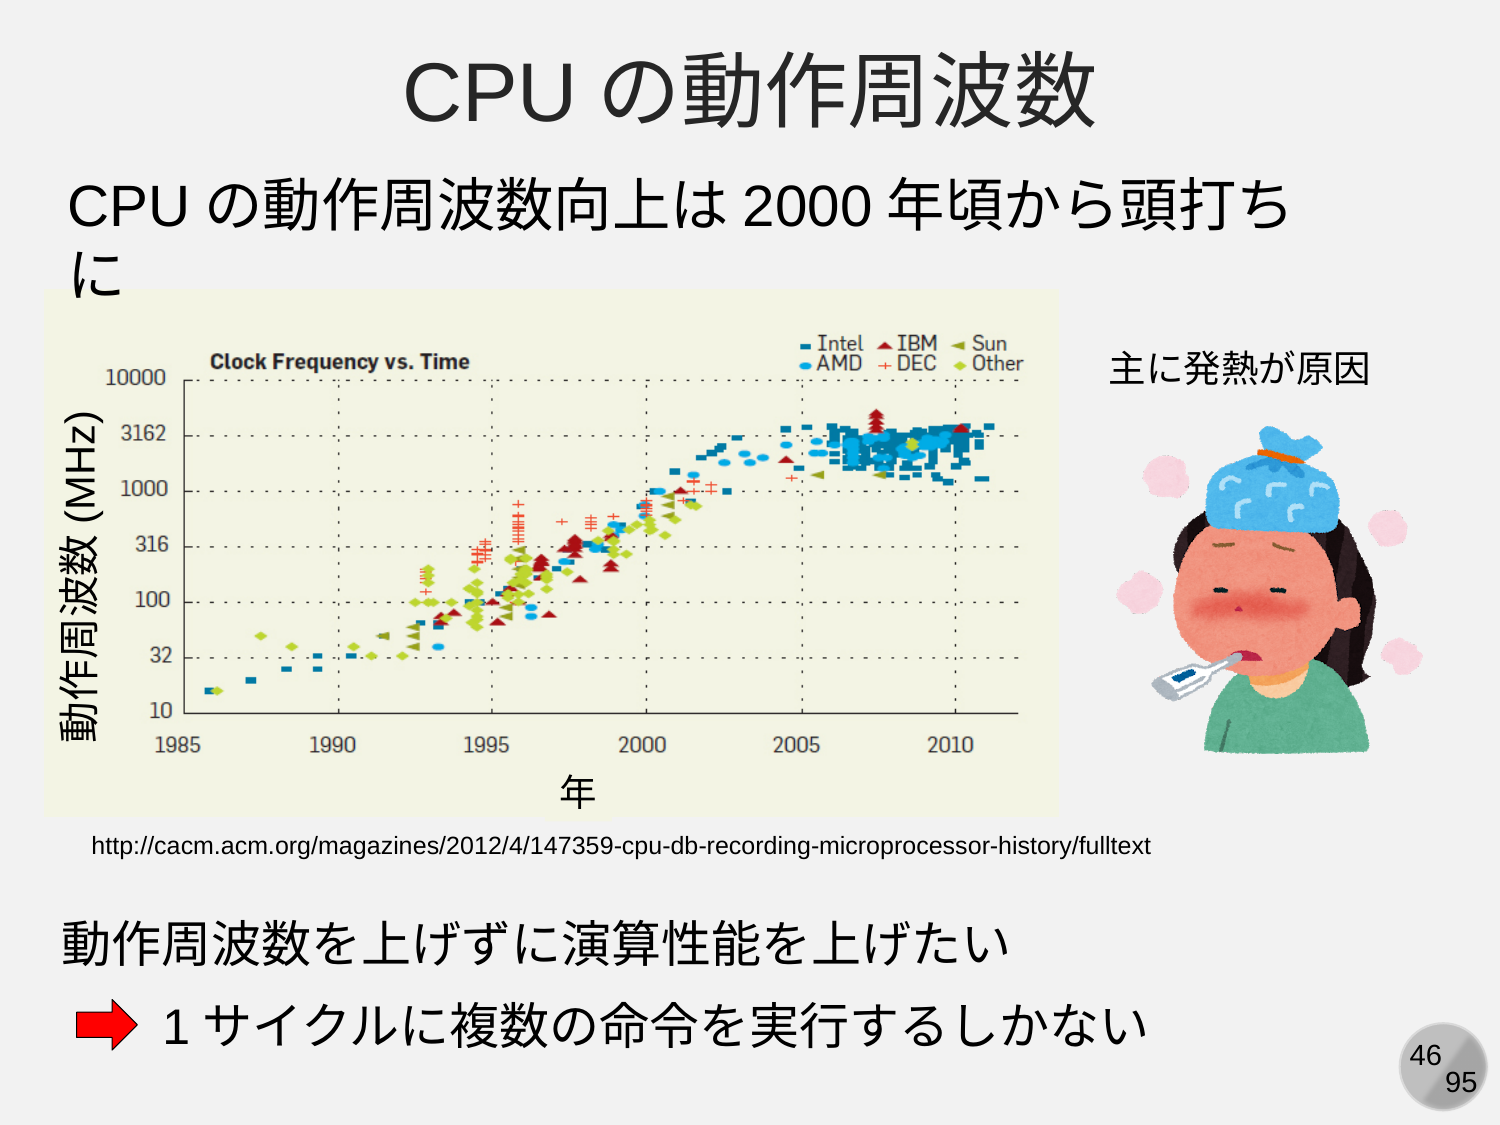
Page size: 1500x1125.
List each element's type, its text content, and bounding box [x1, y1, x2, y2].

text_box 主に発熱が原因 [1094, 338, 1387, 398]
text_box [76, 999, 138, 1051]
picture [1104, 408, 1441, 763]
text_box http://cacm.acm.org/magazines/2012/4/147359-cpu-db-recording-microprocessor-history/fulltext [76, 822, 1227, 867]
text_box CPUの動作周波数向上は2000年頃から頭打ちに [53, 160, 1362, 316]
text_box 動作周波数を上げずに演算性能を上げたい [46, 905, 1026, 980]
text_box 年 [544, 816, 612, 822]
list CPUの動作周波数 [0, 31, 1500, 155]
picture [45, 290, 1058, 816]
text_box 1サイクルに複数の命令を実行するしかない [147, 987, 1306, 1063]
